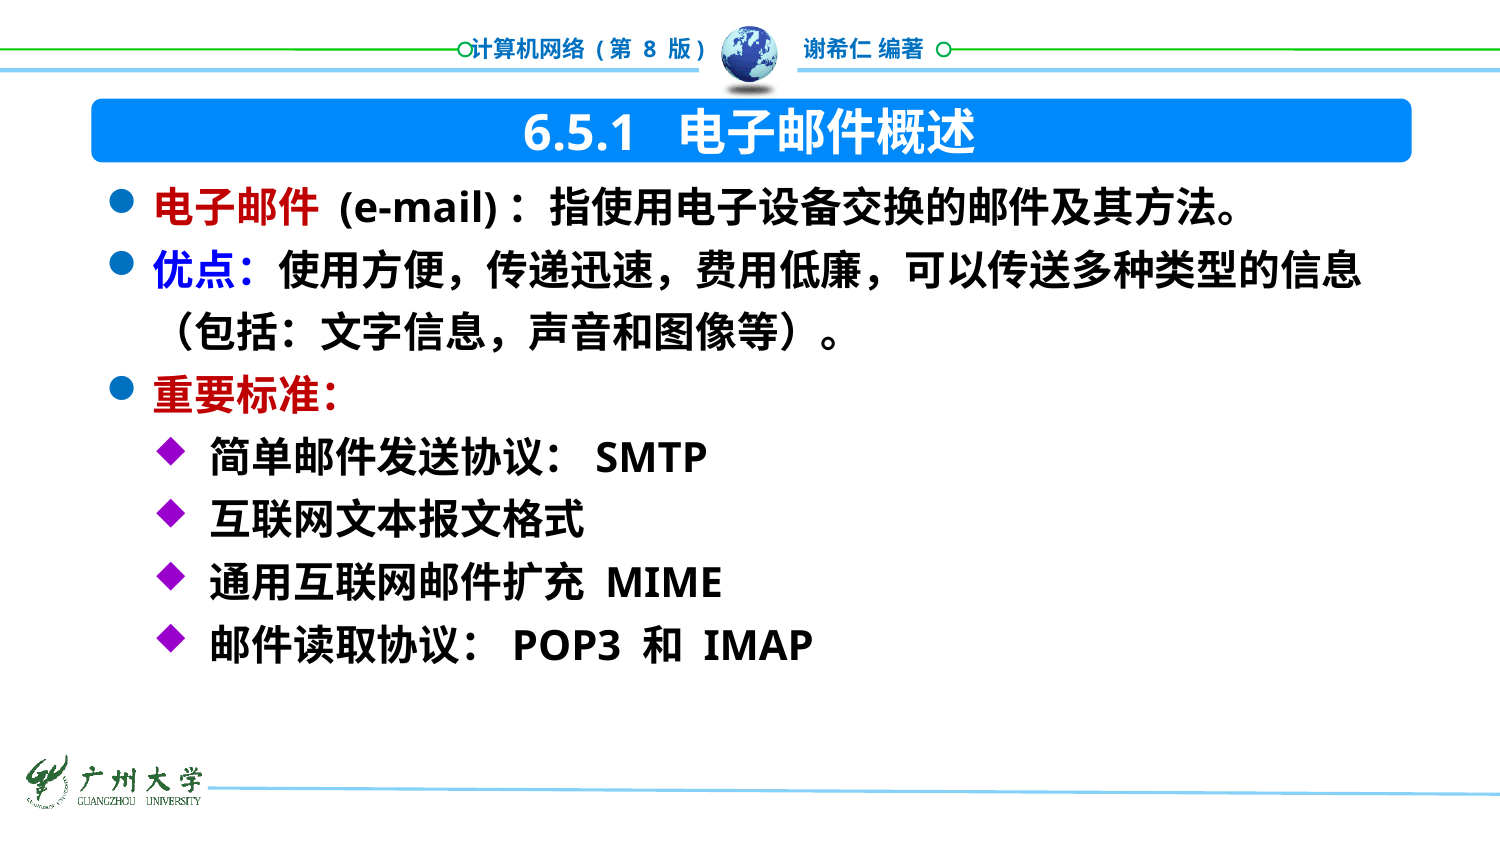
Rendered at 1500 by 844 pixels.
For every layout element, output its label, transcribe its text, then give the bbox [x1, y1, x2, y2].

text_box [91, 98, 509, 161]
text_box 电子邮件 (e-mail)：指使用电子设备交换的邮件及其方法。 优点：使用方便，传递迅速，费用低廉，可以传送多种类型的信息（包括：文字信息，声音和图像等）。 重要标准： 简单邮件发送协议：SMTP 互联网文本报文格式 通用互联网邮件扩充 MIME 邮件读取协议：POP3 和 IMAP [91, 161, 1412, 676]
picture [26, 754, 202, 809]
text_box [991, 98, 1412, 161]
text_box 6.5.1 电子邮件概述 [509, 93, 991, 161]
picture [719, 24, 779, 93]
